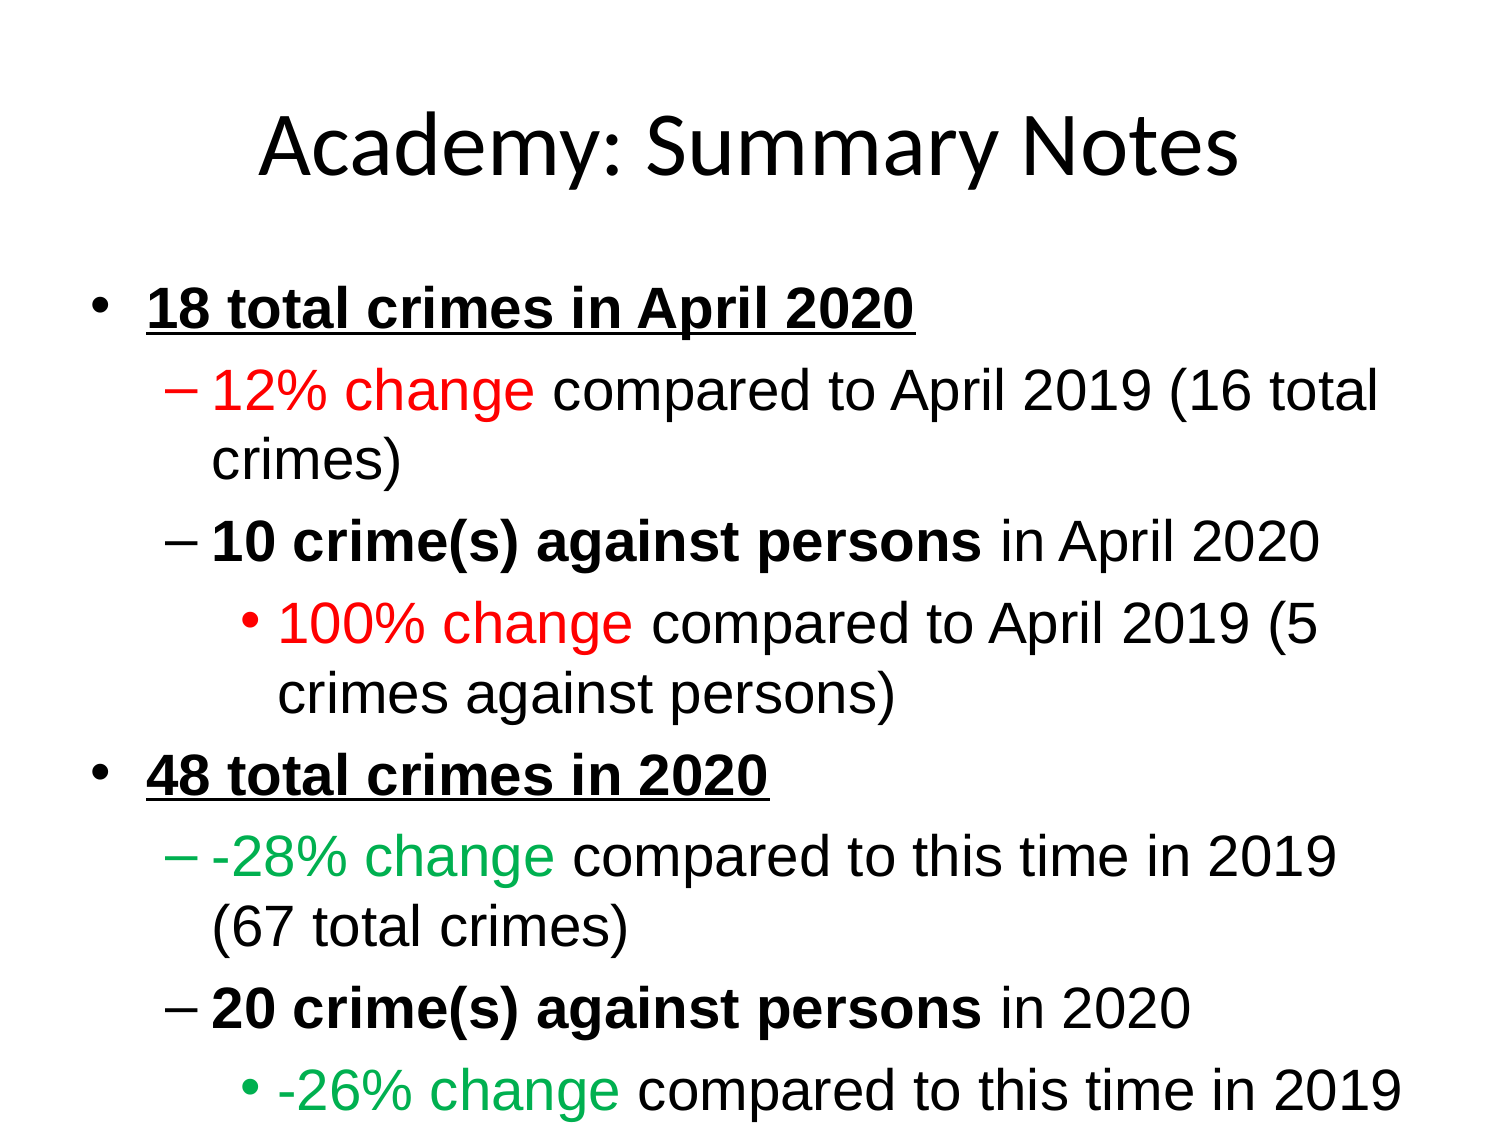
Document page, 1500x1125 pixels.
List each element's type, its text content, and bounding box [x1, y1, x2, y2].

list 18 total crimes in April 2020 12% change compared to April 2019 (16 total crimes) 10 crime(s) against persons in April 2020 100% change compared to April 2019 (5 crimes against persons) 48 total crimes in 2020 -28% change compared to this time in 2019 (67 total crimes) 20 crime(s) against persons in 2020 -26% change compared to this time in 2019 (27 crimes against persons) [75, 262, 1425, 1005]
title Academy: Summary Notes [75, 45, 1425, 233]
